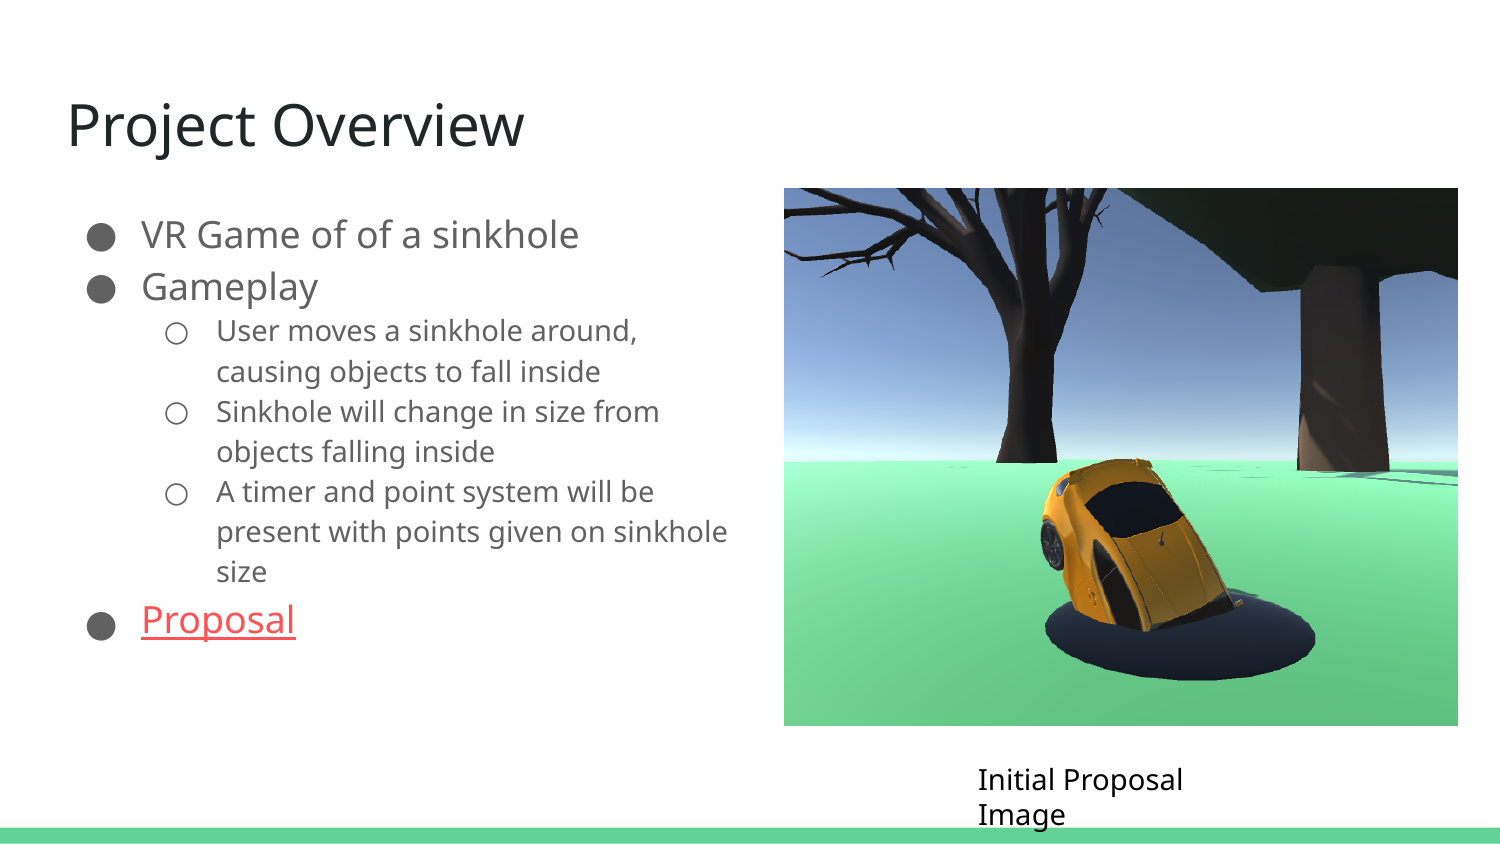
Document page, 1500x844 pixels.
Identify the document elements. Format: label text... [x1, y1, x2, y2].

title Project Overview [51, 72, 1449, 167]
list VR Game of of a sinkhole Gameplay User moves a sinkhole around, causing objects to fall inside Sinkhole will change in size from objects falling inside A timer and point system will be present with points given on sinkhole size Proposal [51, 189, 750, 750]
text_box Initial Proposal Image [963, 746, 1271, 800]
picture [784, 188, 1459, 726]
